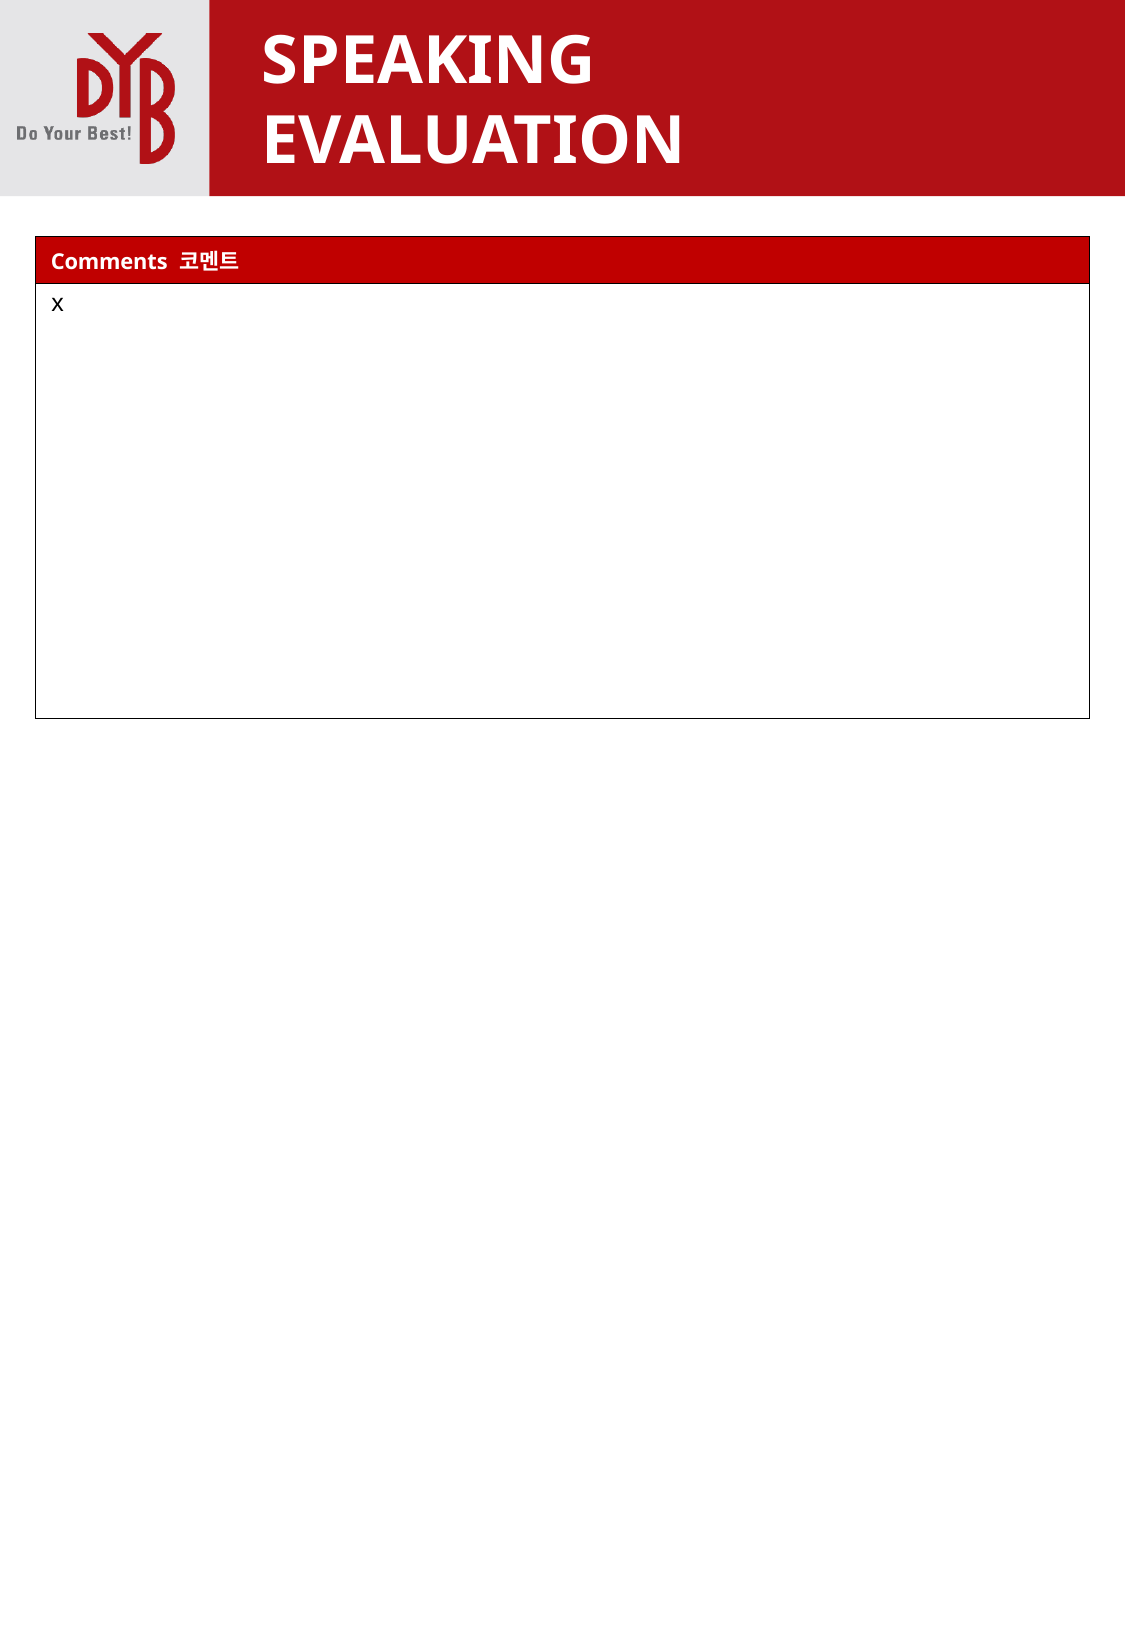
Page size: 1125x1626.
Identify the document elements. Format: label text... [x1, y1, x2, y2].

picture [17, 33, 177, 164]
text_box x [36, 279, 1089, 325]
